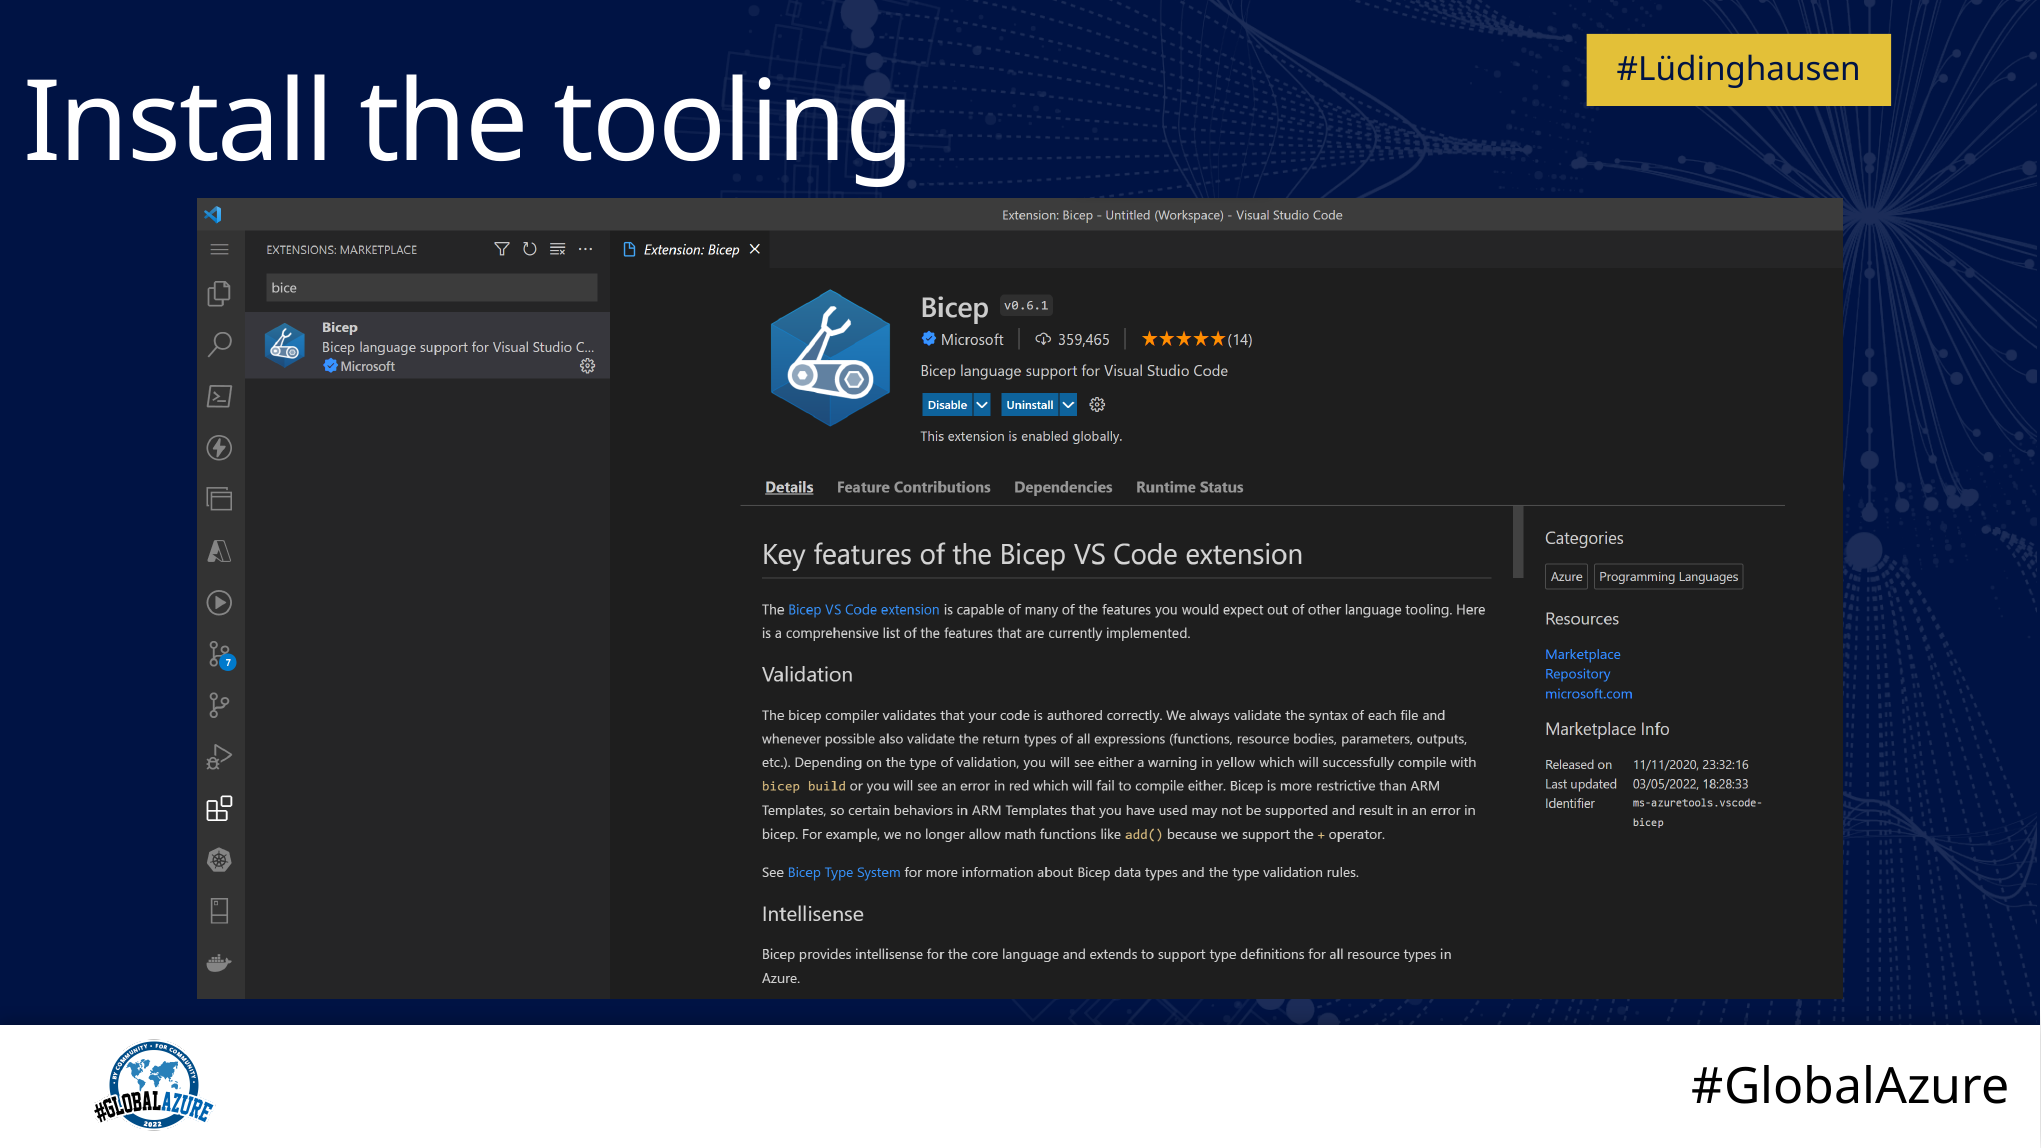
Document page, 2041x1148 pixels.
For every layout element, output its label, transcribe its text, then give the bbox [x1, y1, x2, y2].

title Install the tooling [0, 0, 1536, 187]
picture [90, 1037, 217, 1134]
picture [196, 198, 1844, 999]
